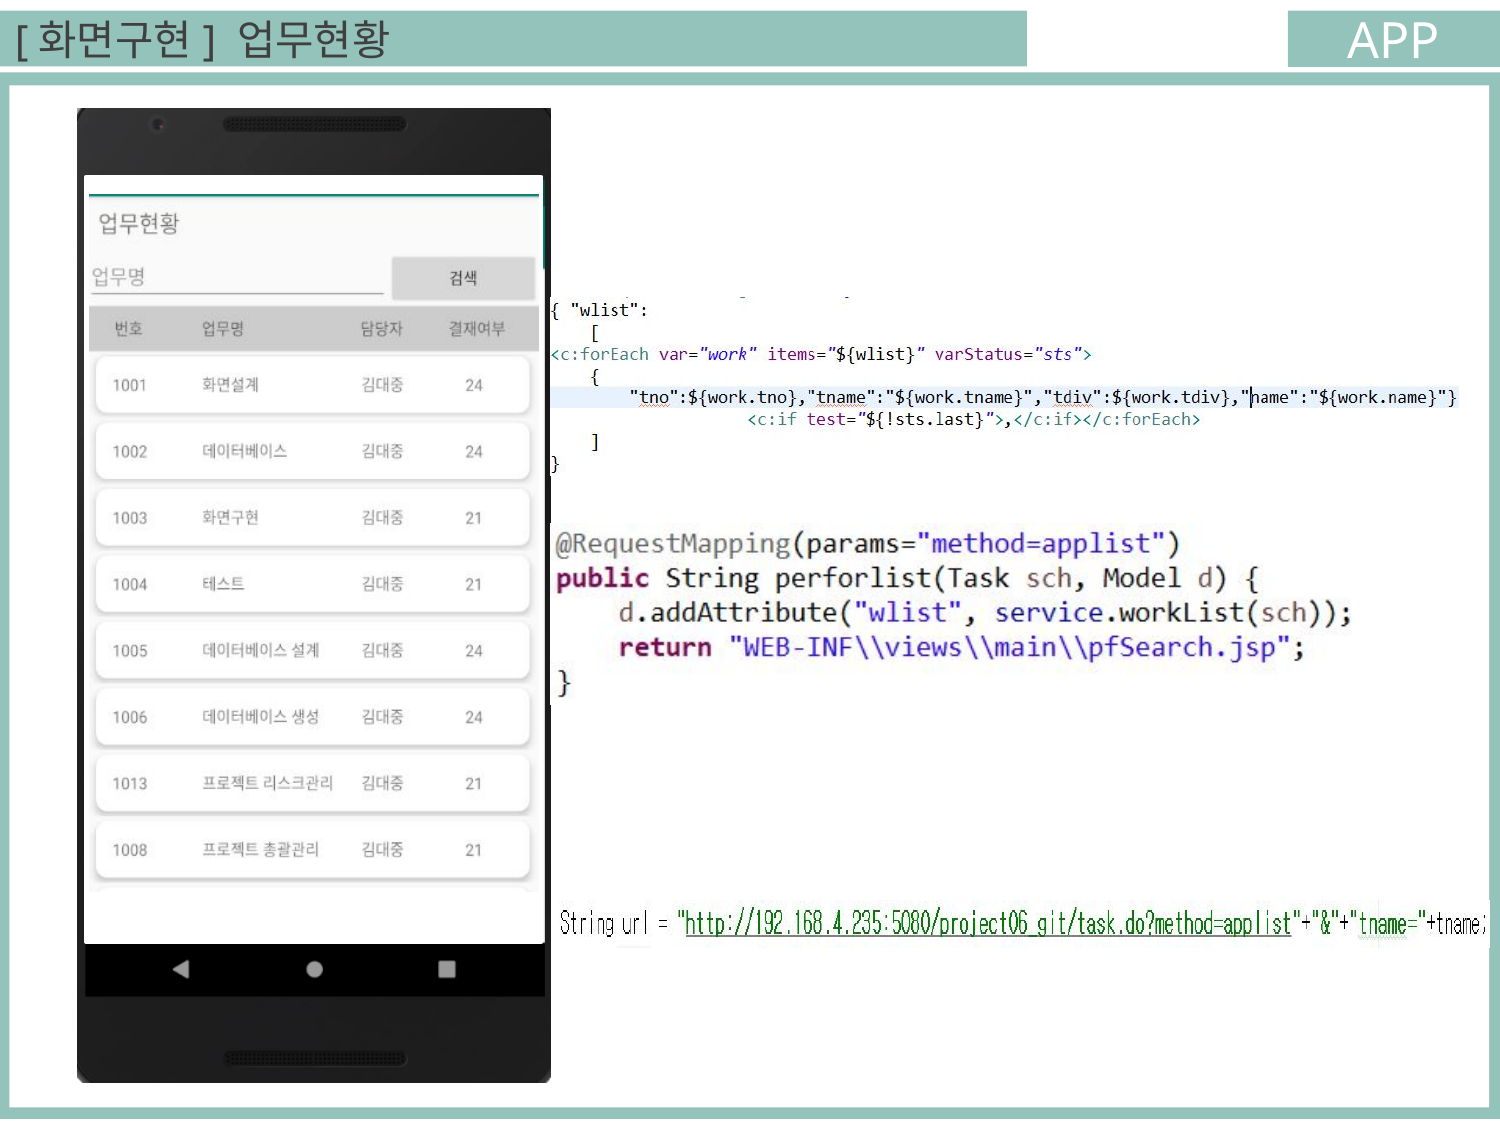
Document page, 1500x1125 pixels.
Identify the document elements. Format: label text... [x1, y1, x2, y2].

text_box [화면구현] 업무현황 [0, 9, 1029, 68]
picture [550, 522, 1359, 705]
text_box APP [1286, 9, 1500, 69]
picture [89, 194, 539, 892]
picture [558, 900, 1490, 949]
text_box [77, 108, 552, 1083]
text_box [0, 72, 1500, 1120]
picture [550, 297, 1459, 476]
